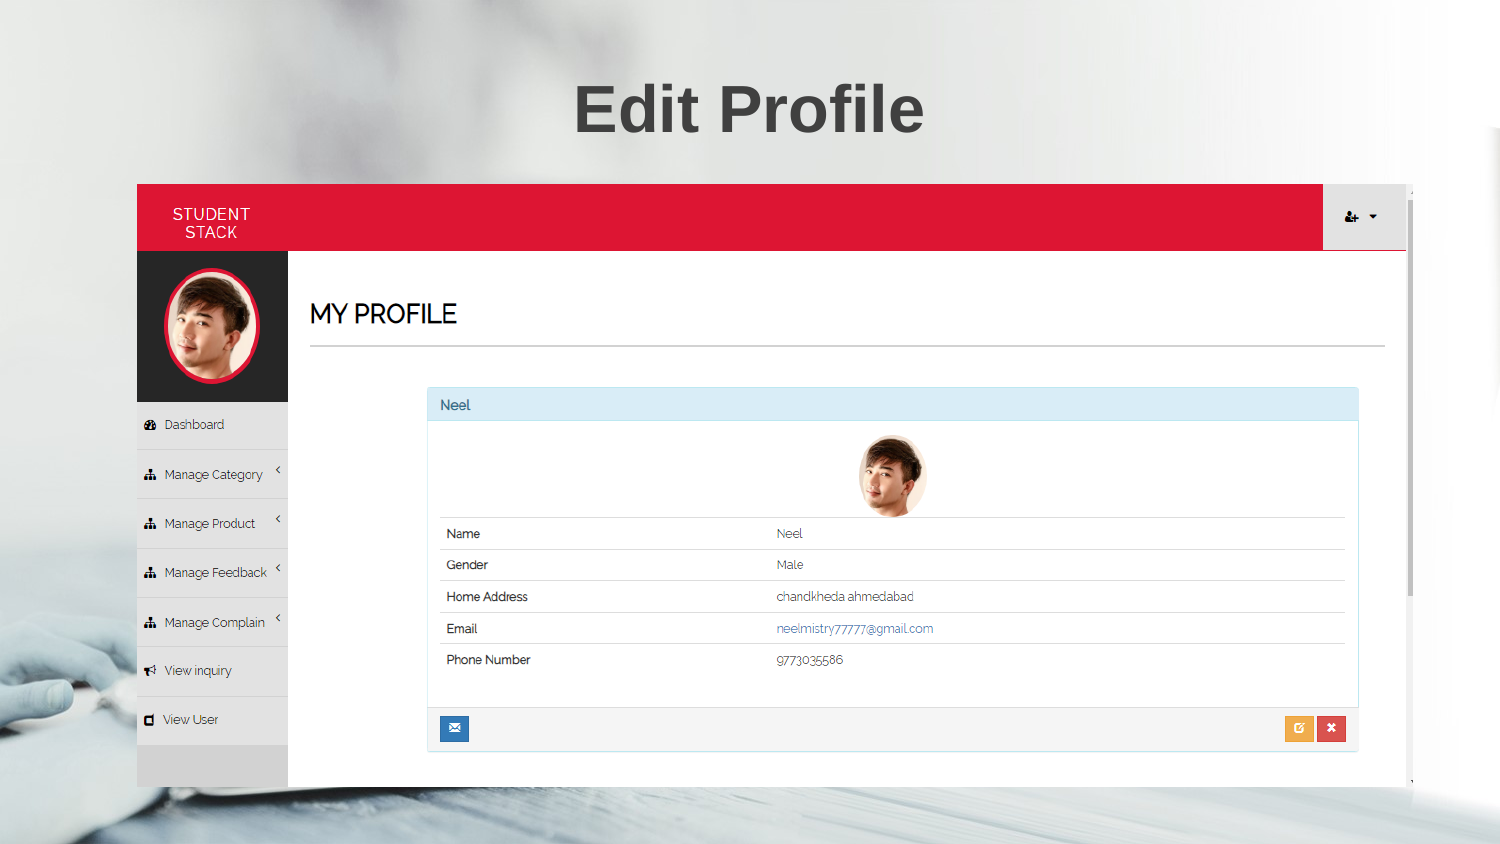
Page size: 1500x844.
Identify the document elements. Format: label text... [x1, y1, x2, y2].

list Edit Profile [35, 58, 1465, 154]
picture [0, 0, 1500, 844]
